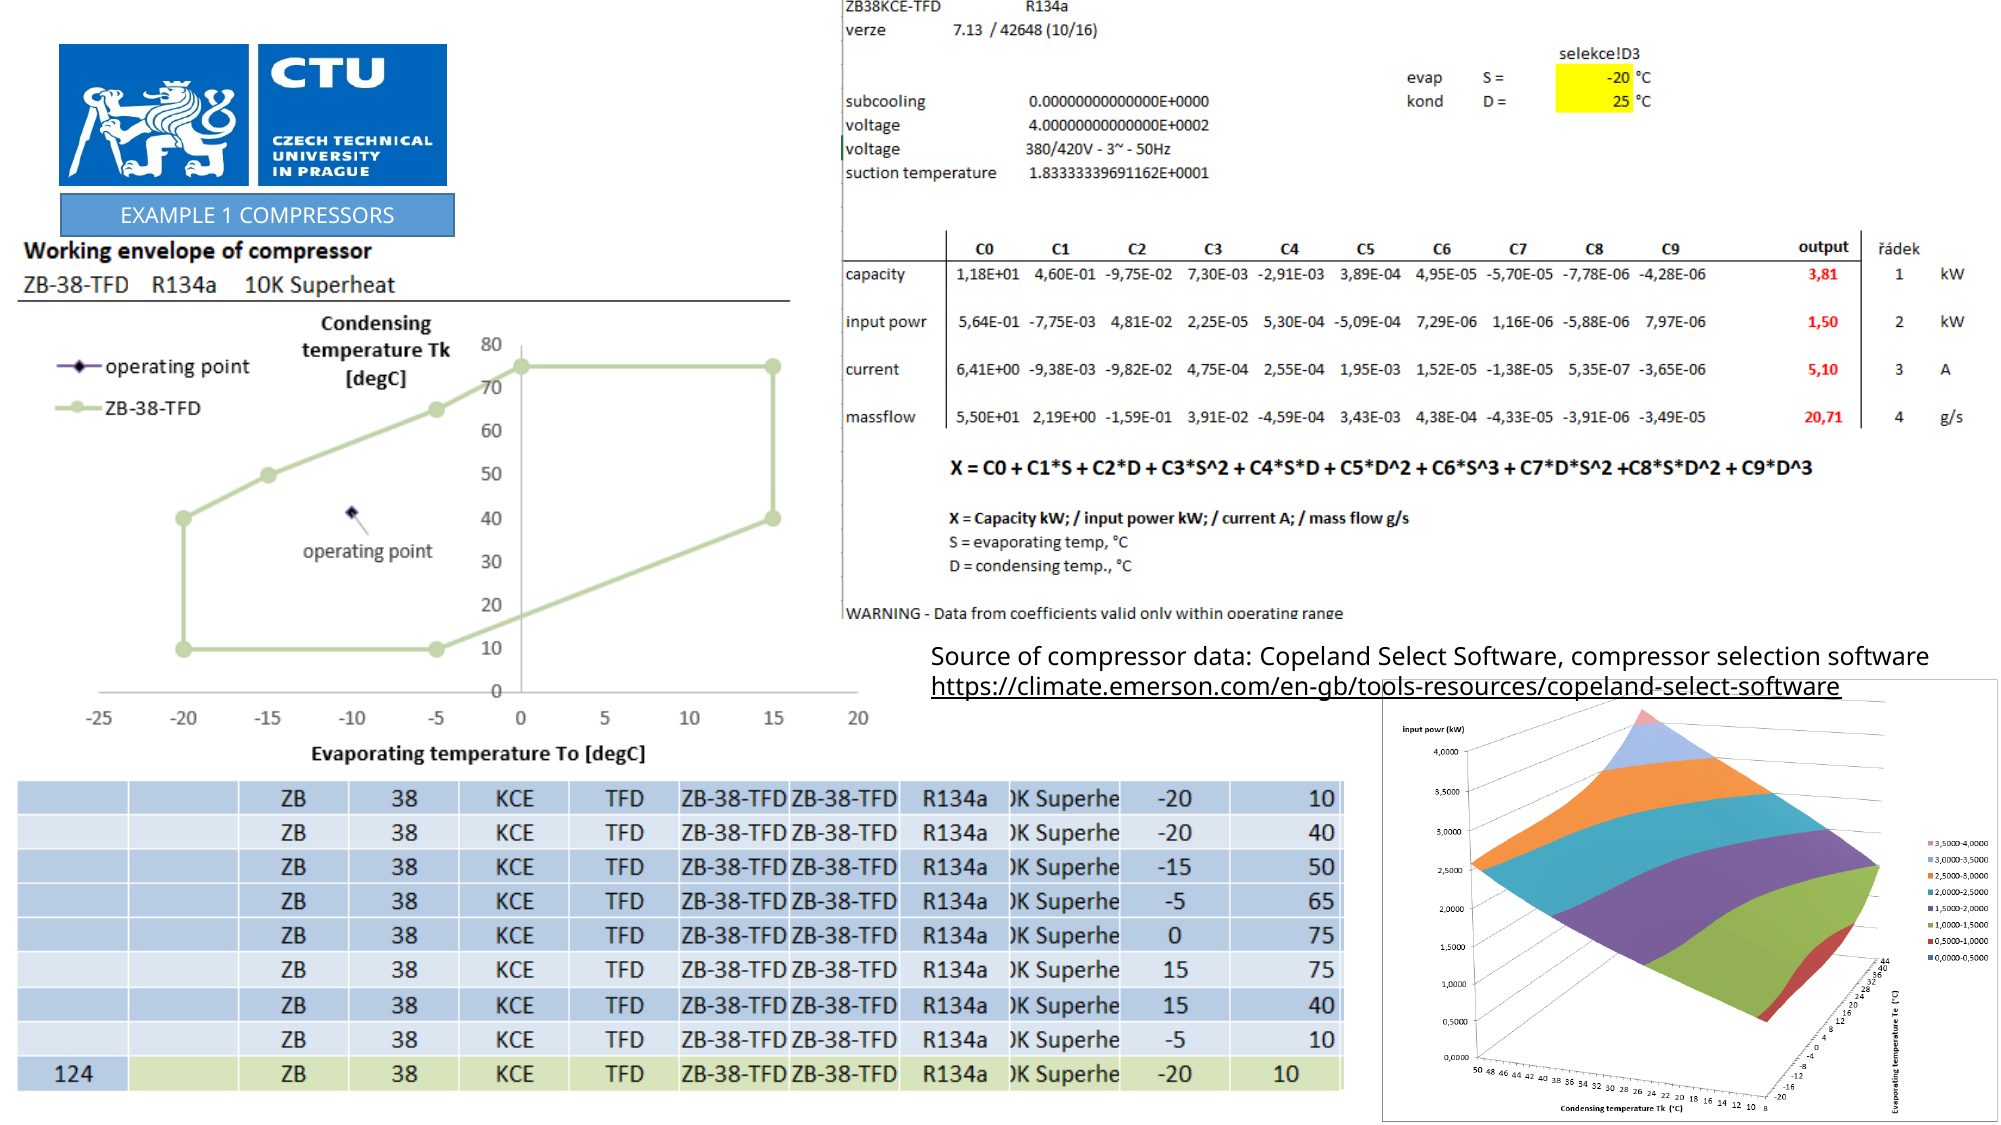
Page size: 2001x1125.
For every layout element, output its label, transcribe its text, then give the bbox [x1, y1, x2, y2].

text_box EXAMPLE 1 COMPRESSORS [60, 193, 455, 229]
picture [0, 0, 1981, 1103]
picture [59, 44, 447, 186]
picture [1379, 677, 2000, 1125]
text_box Source of compressor data: Copeland Select Software, compressor selection software https://climate.emerson.com/en-gb/tools-resources/copeland-select-software [1344, 632, 2000, 742]
